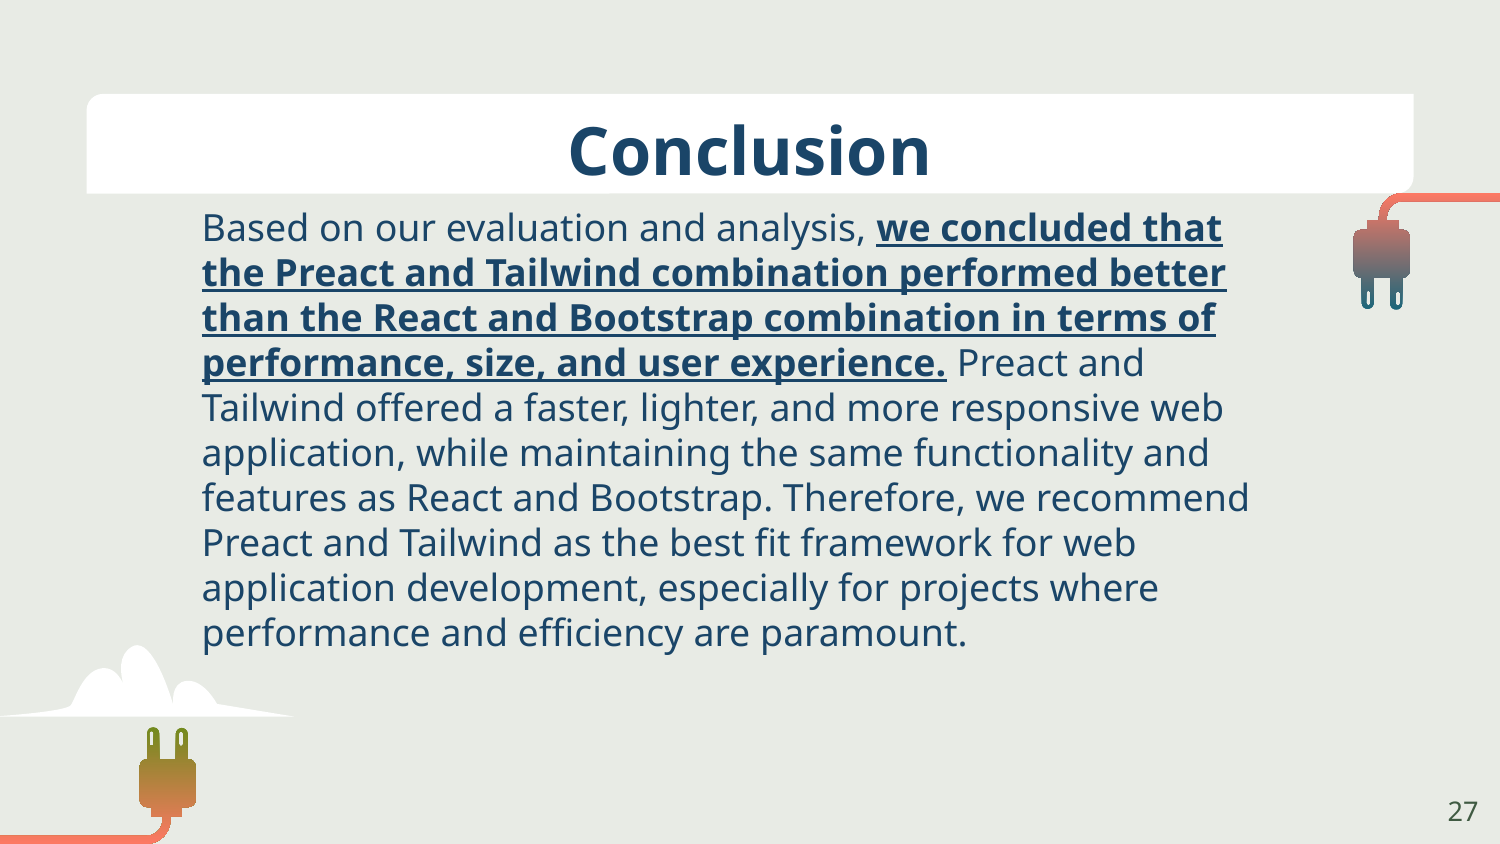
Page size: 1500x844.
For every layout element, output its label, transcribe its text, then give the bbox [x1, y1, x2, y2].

text_box Based on our evaluation and analysis, we concluded that the Preact and Tailwind combination performed better than the React and Bootstrap combination in terms of performance, size, and user experience. Preact and Tailwind offered a faster, lighter, and more responsive web application, while maintaining the same functionality and features as React and Bootstrap. Therefore, we recommend Preact and Tailwind as the best fit framework for web application development, especially for projects where performance and efficiency are paramount. [186, 196, 1296, 662]
slide_number 27 [1403, 779, 1494, 844]
text_box [1353, 193, 1500, 310]
text_box [0, 645, 295, 717]
title Conclusion [86, 93, 1414, 194]
text_box [0, 727, 196, 844]
